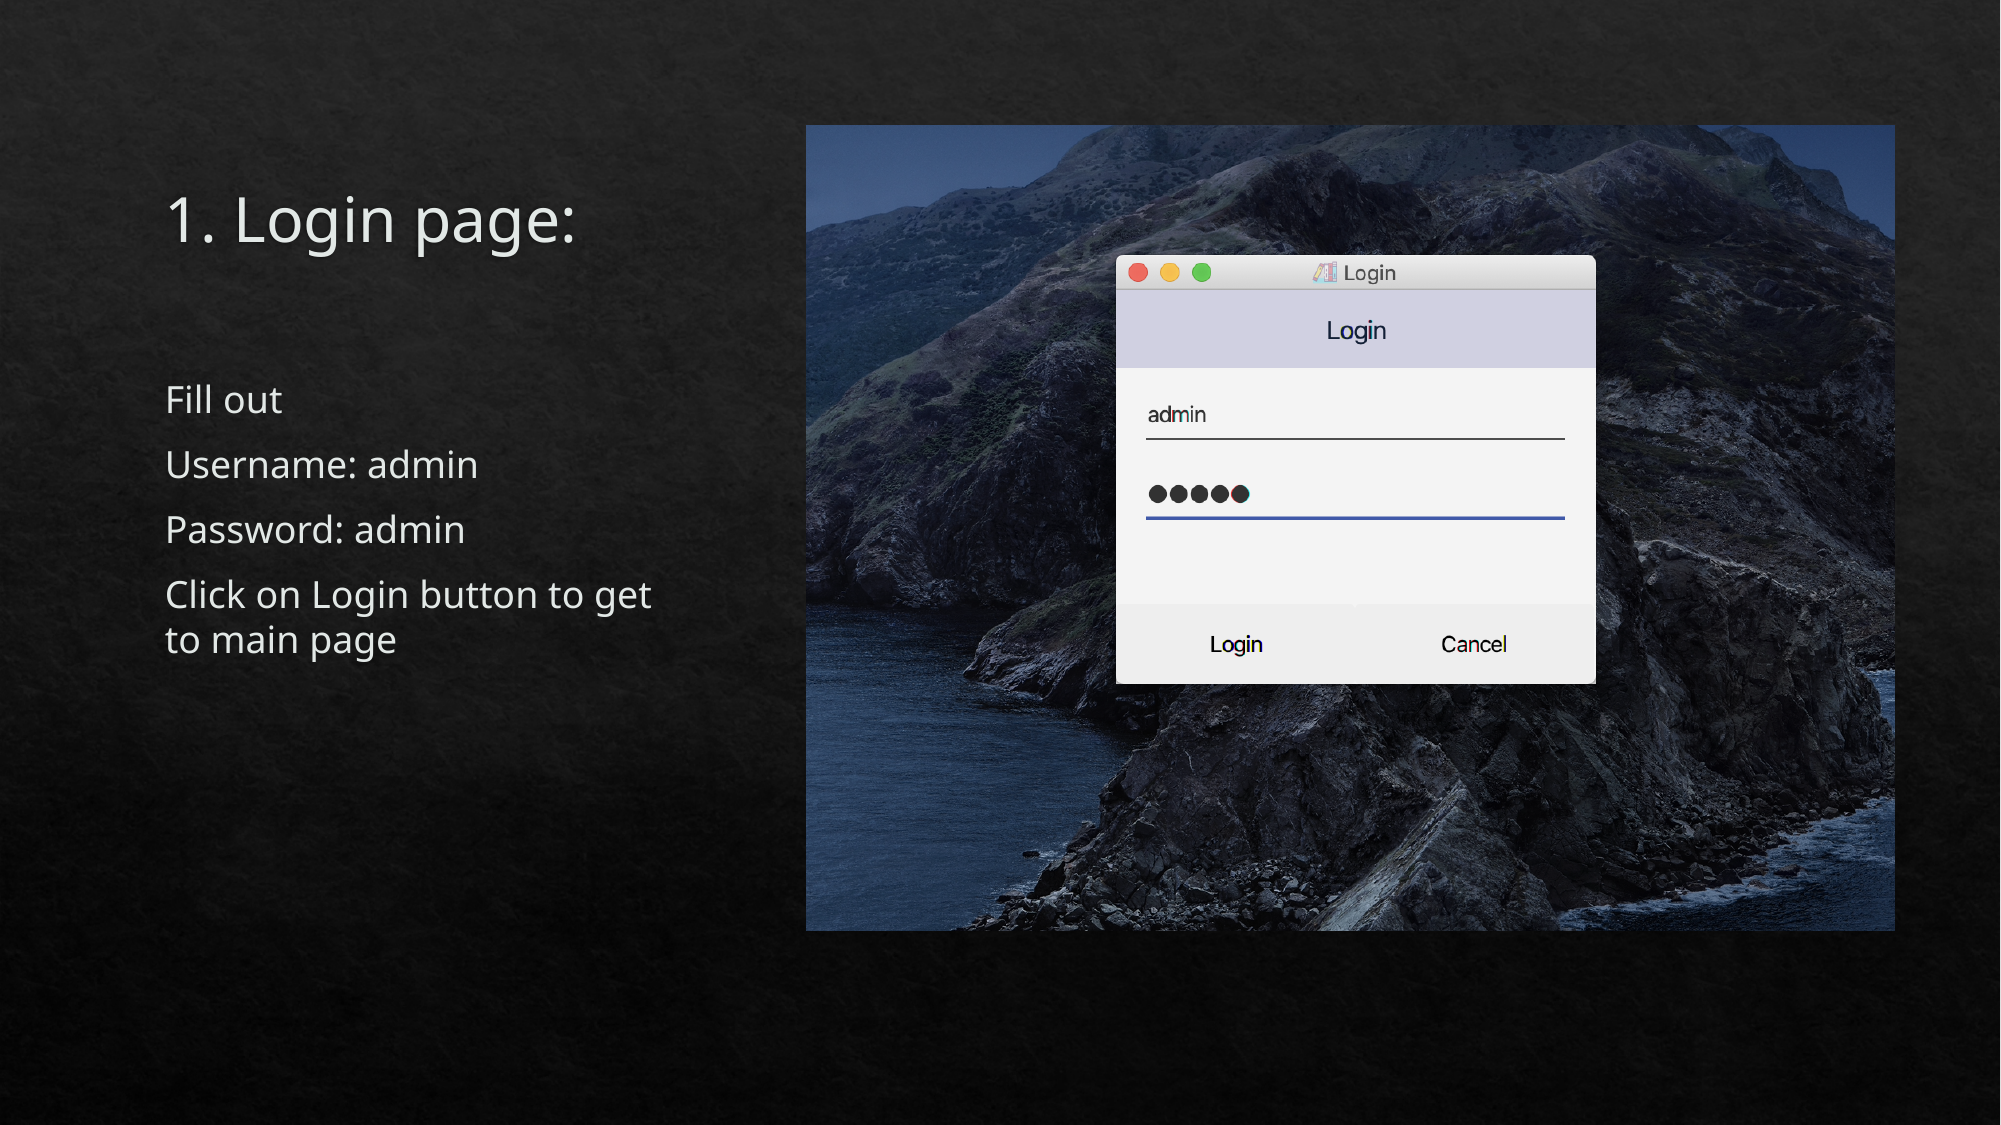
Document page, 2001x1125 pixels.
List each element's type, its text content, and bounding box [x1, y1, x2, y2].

title 1. Login page: [149, 105, 705, 331]
picture [806, 124, 1895, 931]
text_box Fill out Username: admin Password: admin Click on Login button to get to main page [149, 368, 701, 950]
text_box [0, 0, 2000, 1125]
